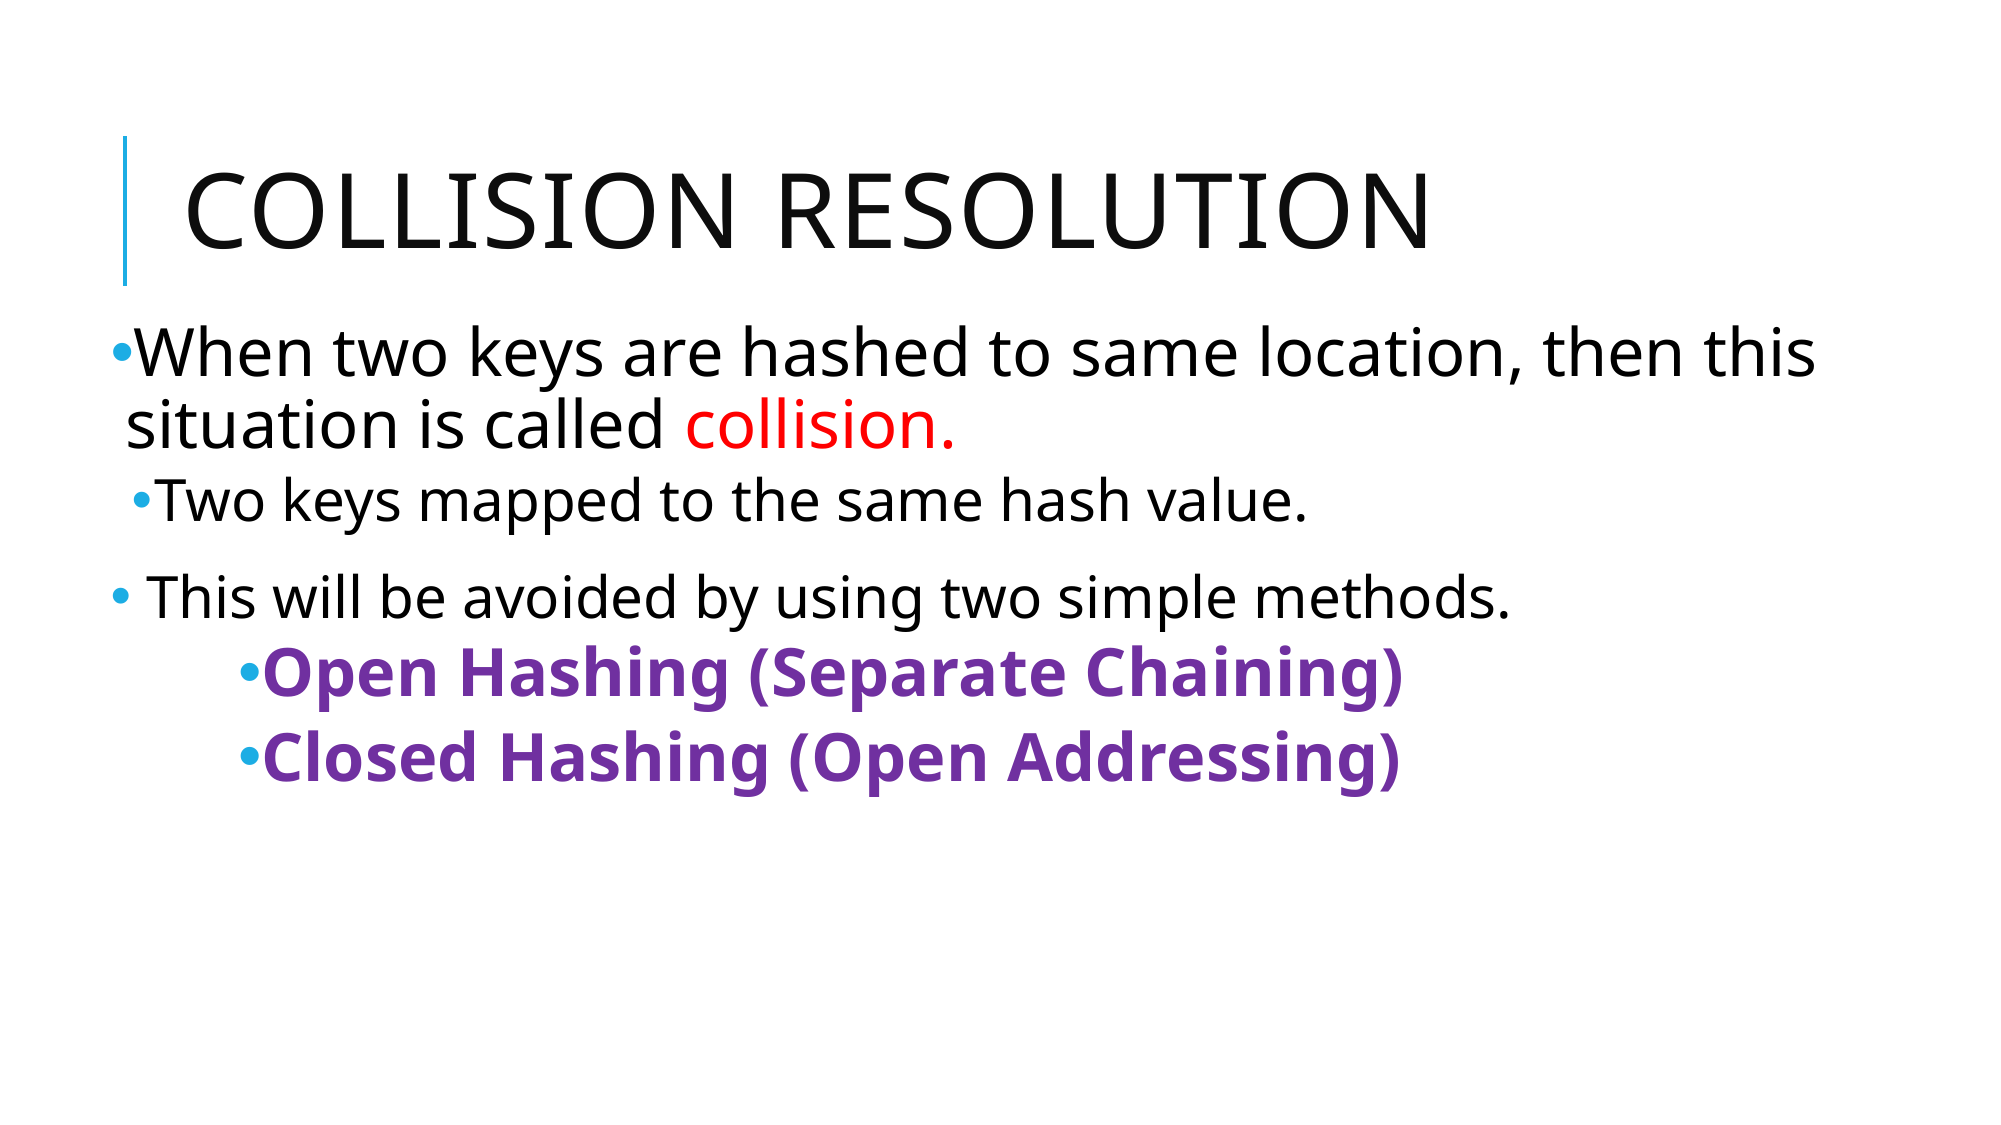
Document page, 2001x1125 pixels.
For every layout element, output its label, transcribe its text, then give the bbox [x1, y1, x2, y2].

title Collision Resolution [168, 96, 1763, 311]
text_box When two keys are hashed to same location, then this situation is called collision. Two keys mapped to the same hash value. This will be avoided by using two simple methods. Open Hashing (Separate Chaining) Closed Hashing (Open Addressing) [103, 311, 1828, 1028]
